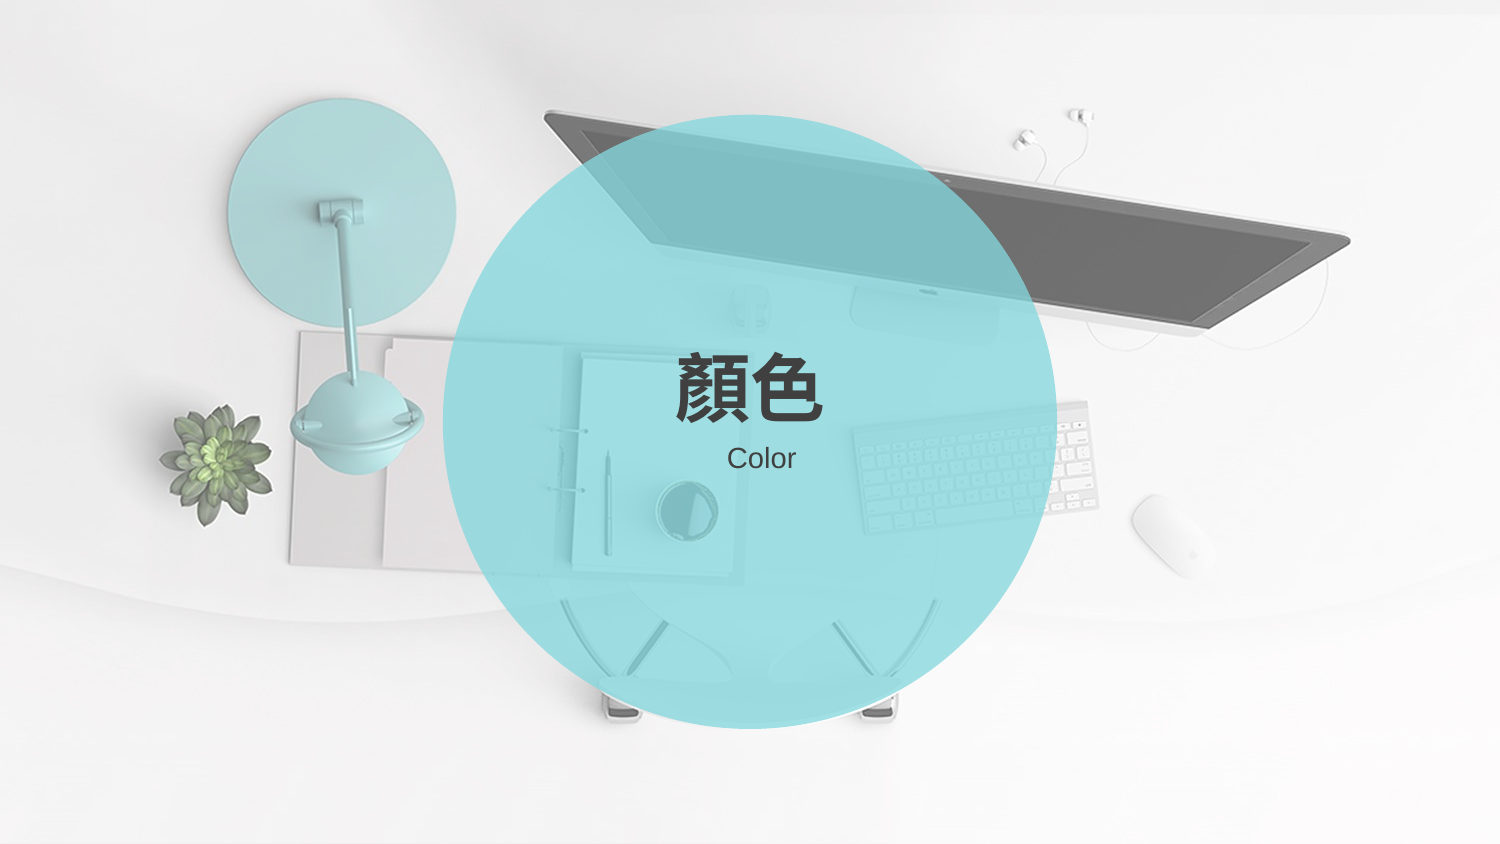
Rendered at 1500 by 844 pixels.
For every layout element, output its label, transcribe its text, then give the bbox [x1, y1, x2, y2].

list 顏色 [442, 339, 1058, 434]
list Color [454, 433, 1069, 481]
